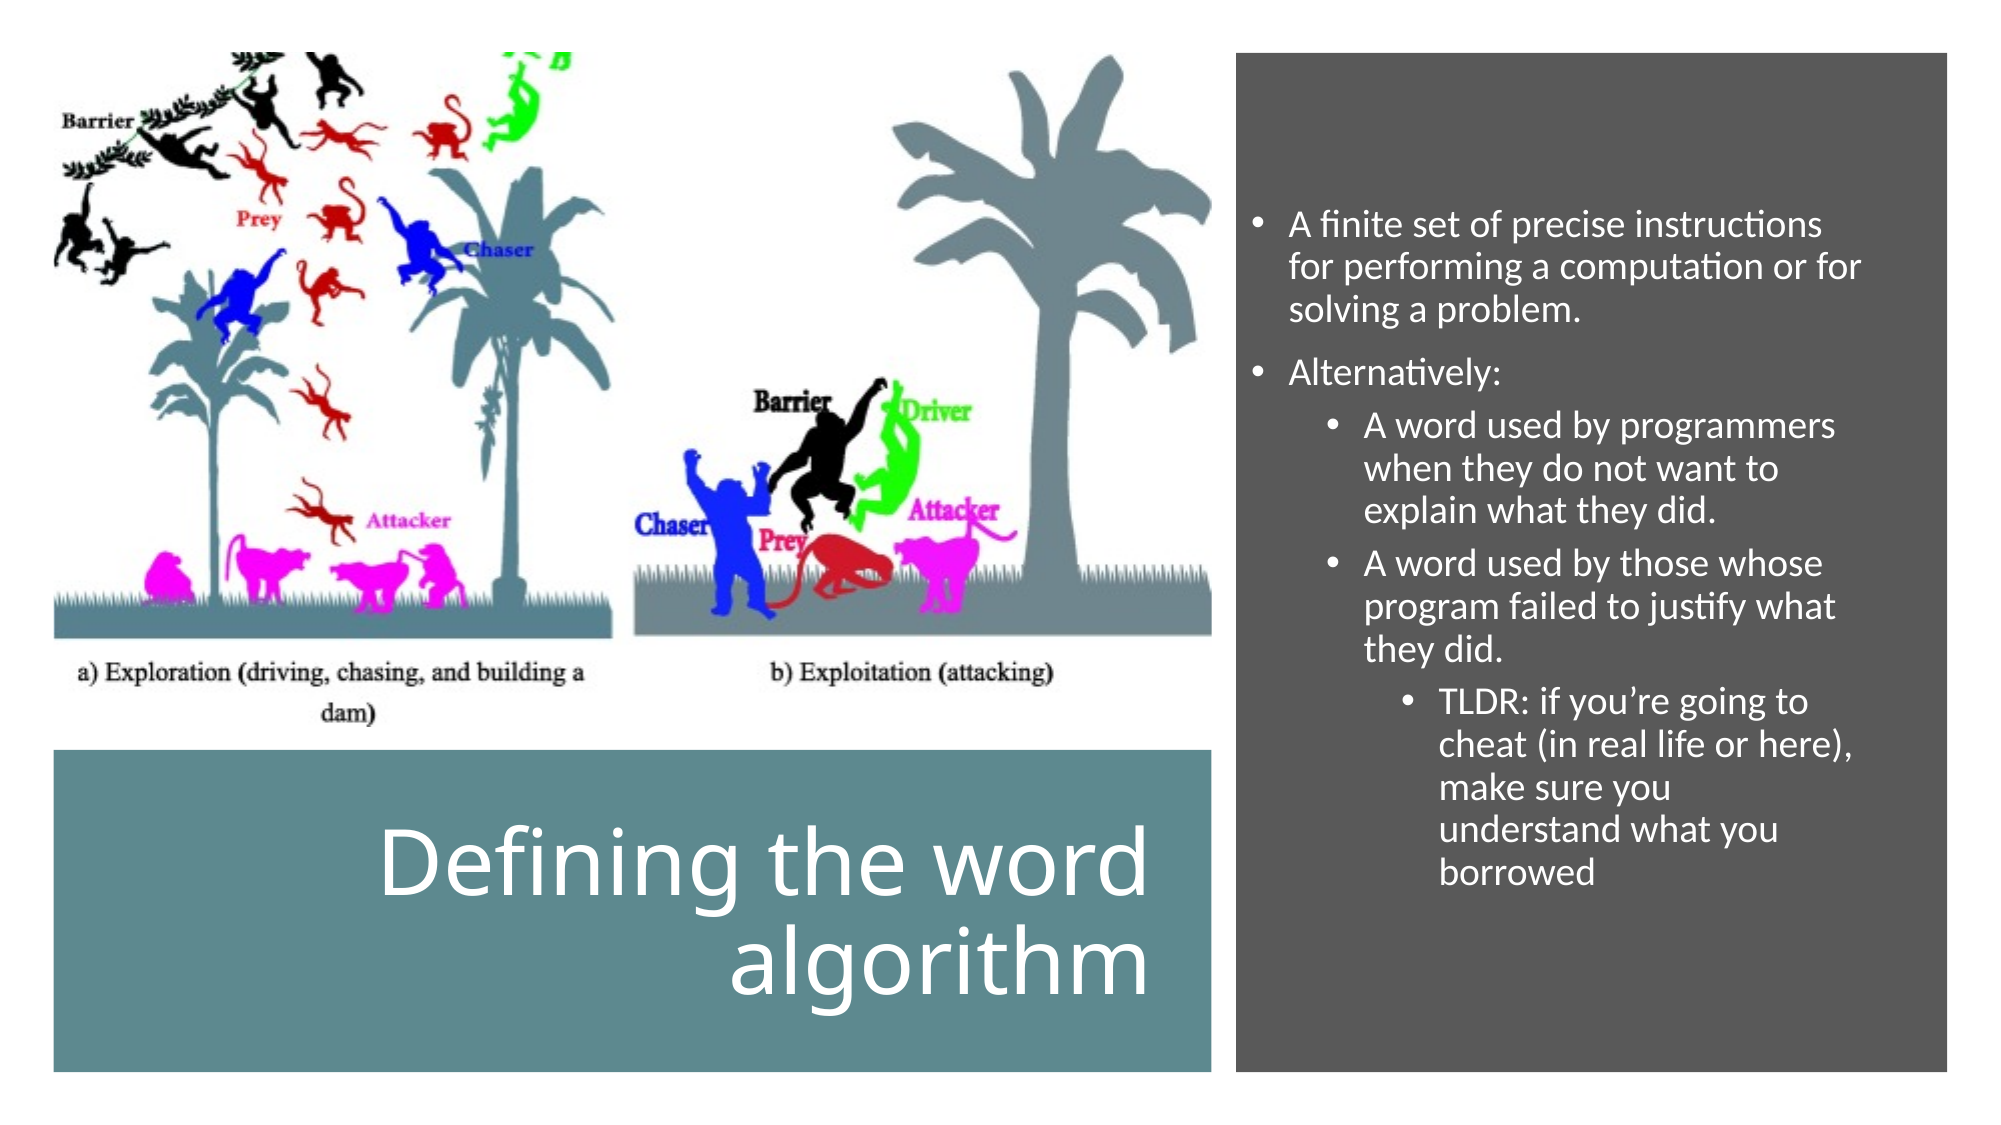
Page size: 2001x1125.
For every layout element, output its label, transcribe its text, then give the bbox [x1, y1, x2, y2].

title Defining the word algorithm [85, 782, 1168, 1049]
text_box [53, 749, 1212, 1073]
list A finite set of precise instructions for performing a computation or for solving a problem. Alternatively: A word used by programmers when they do not want to explain what they did. A word used by those whose program failed to justify what they did. TLDR: if you’re going to cheat (in real life or here), make sure you understand what you borrowed [1236, 150, 1879, 947]
picture [53, 52, 1212, 727]
text_box [1235, 52, 1948, 1073]
